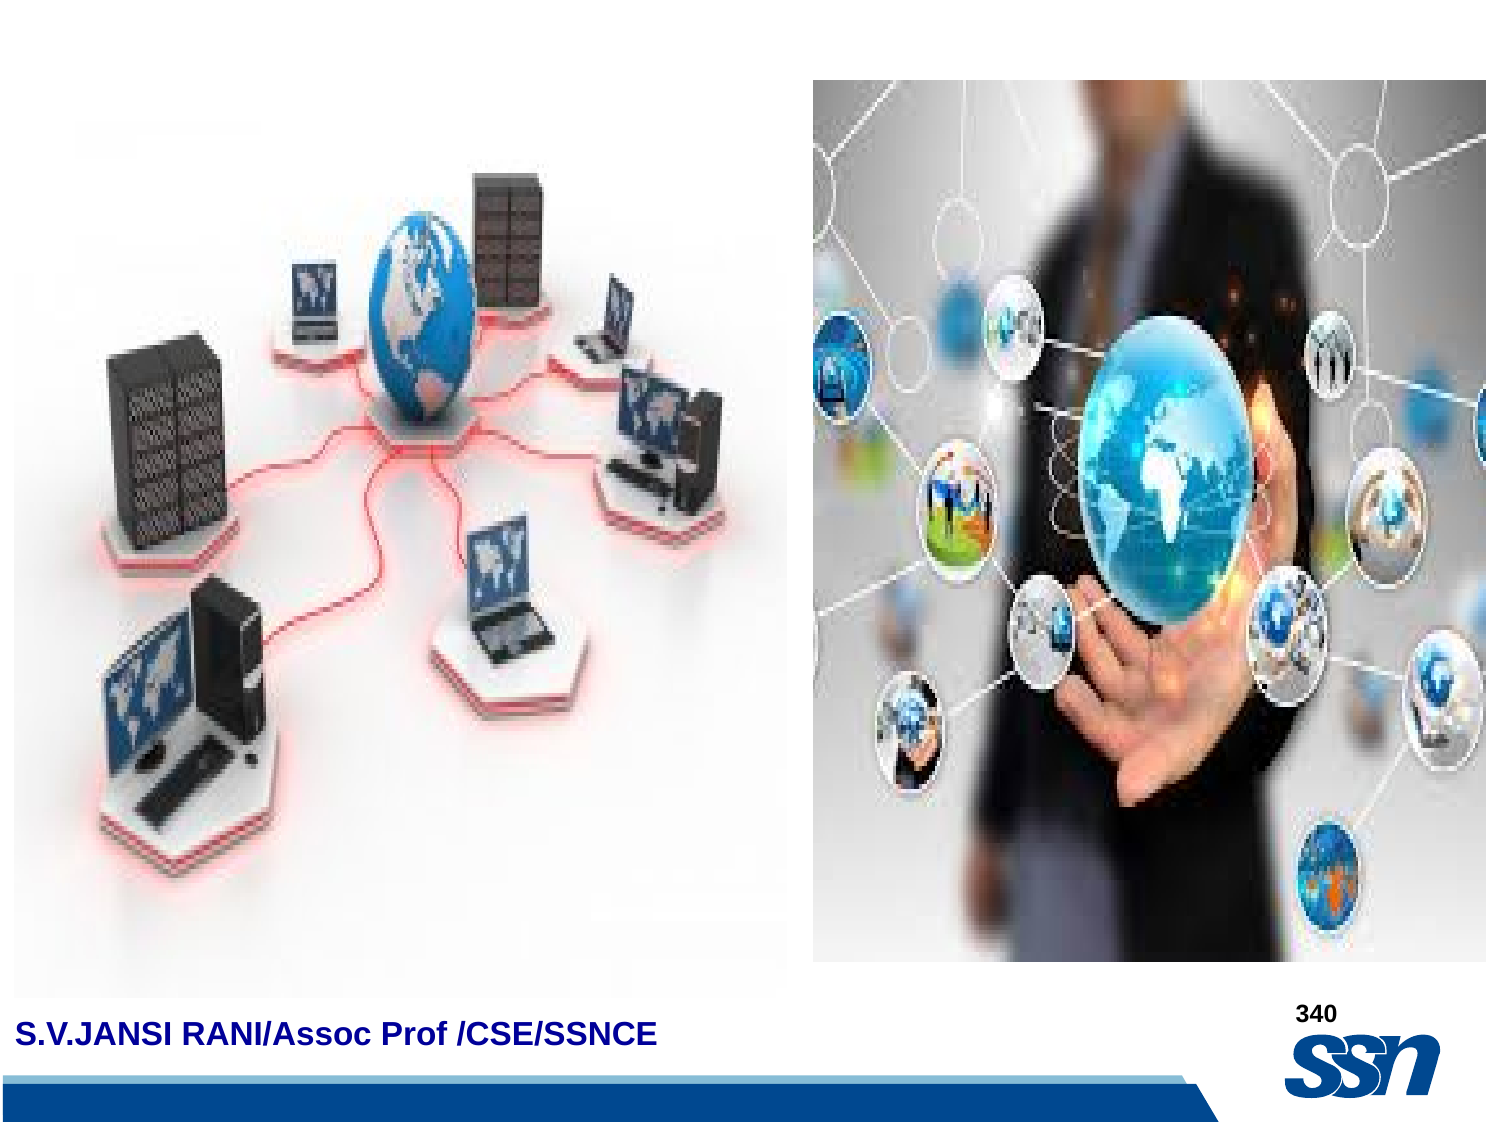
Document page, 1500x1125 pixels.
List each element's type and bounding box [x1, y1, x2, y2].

picture [813, 79, 1486, 962]
list [14, 44, 788, 998]
